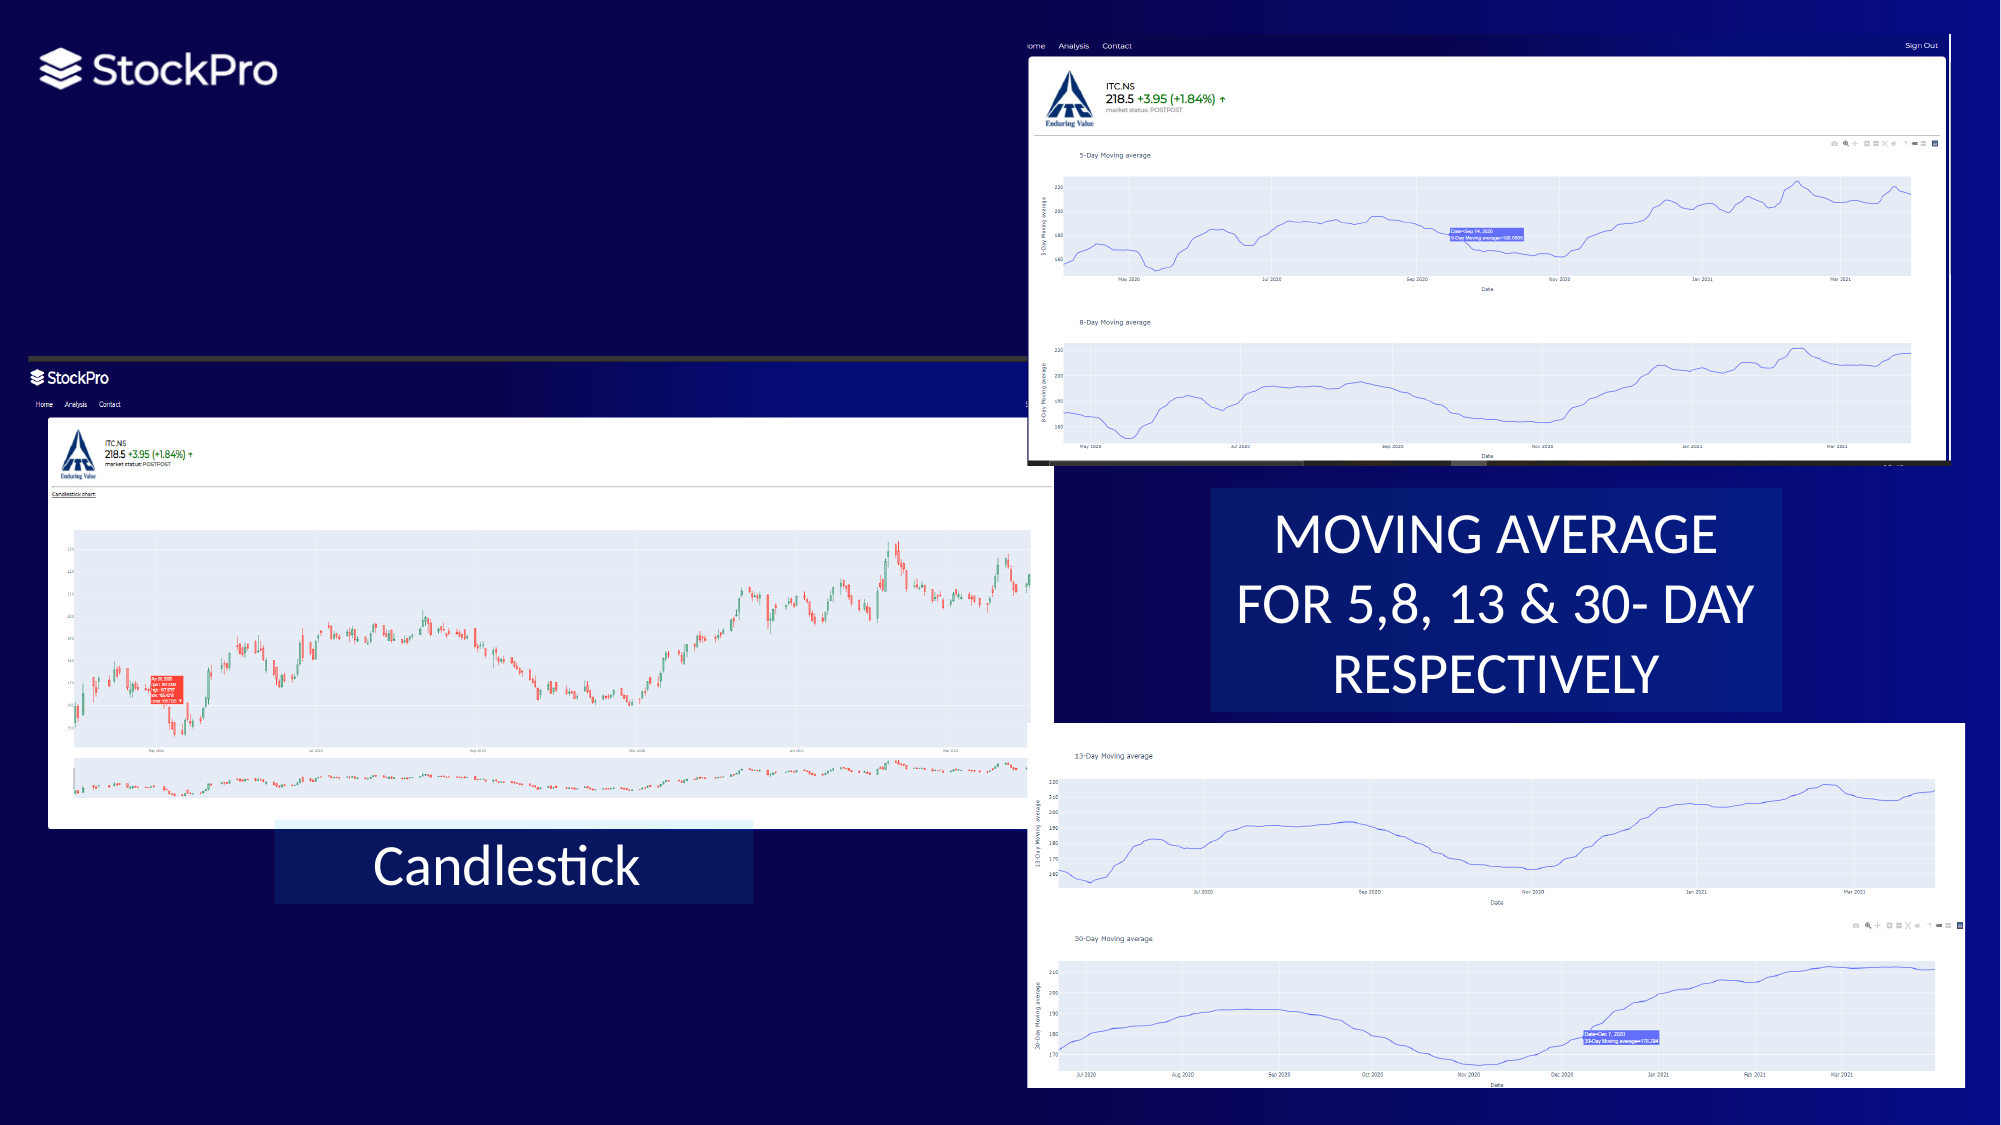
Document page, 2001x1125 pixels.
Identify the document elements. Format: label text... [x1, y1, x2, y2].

picture [0, 0, 2001, 1125]
text_box MOVING AVERAGE FOR 5,8, 13 & 30- DAY RESPECTIVELY [1210, 487, 1783, 713]
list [28, 356, 1054, 831]
text_box Candlestick [274, 831, 754, 905]
